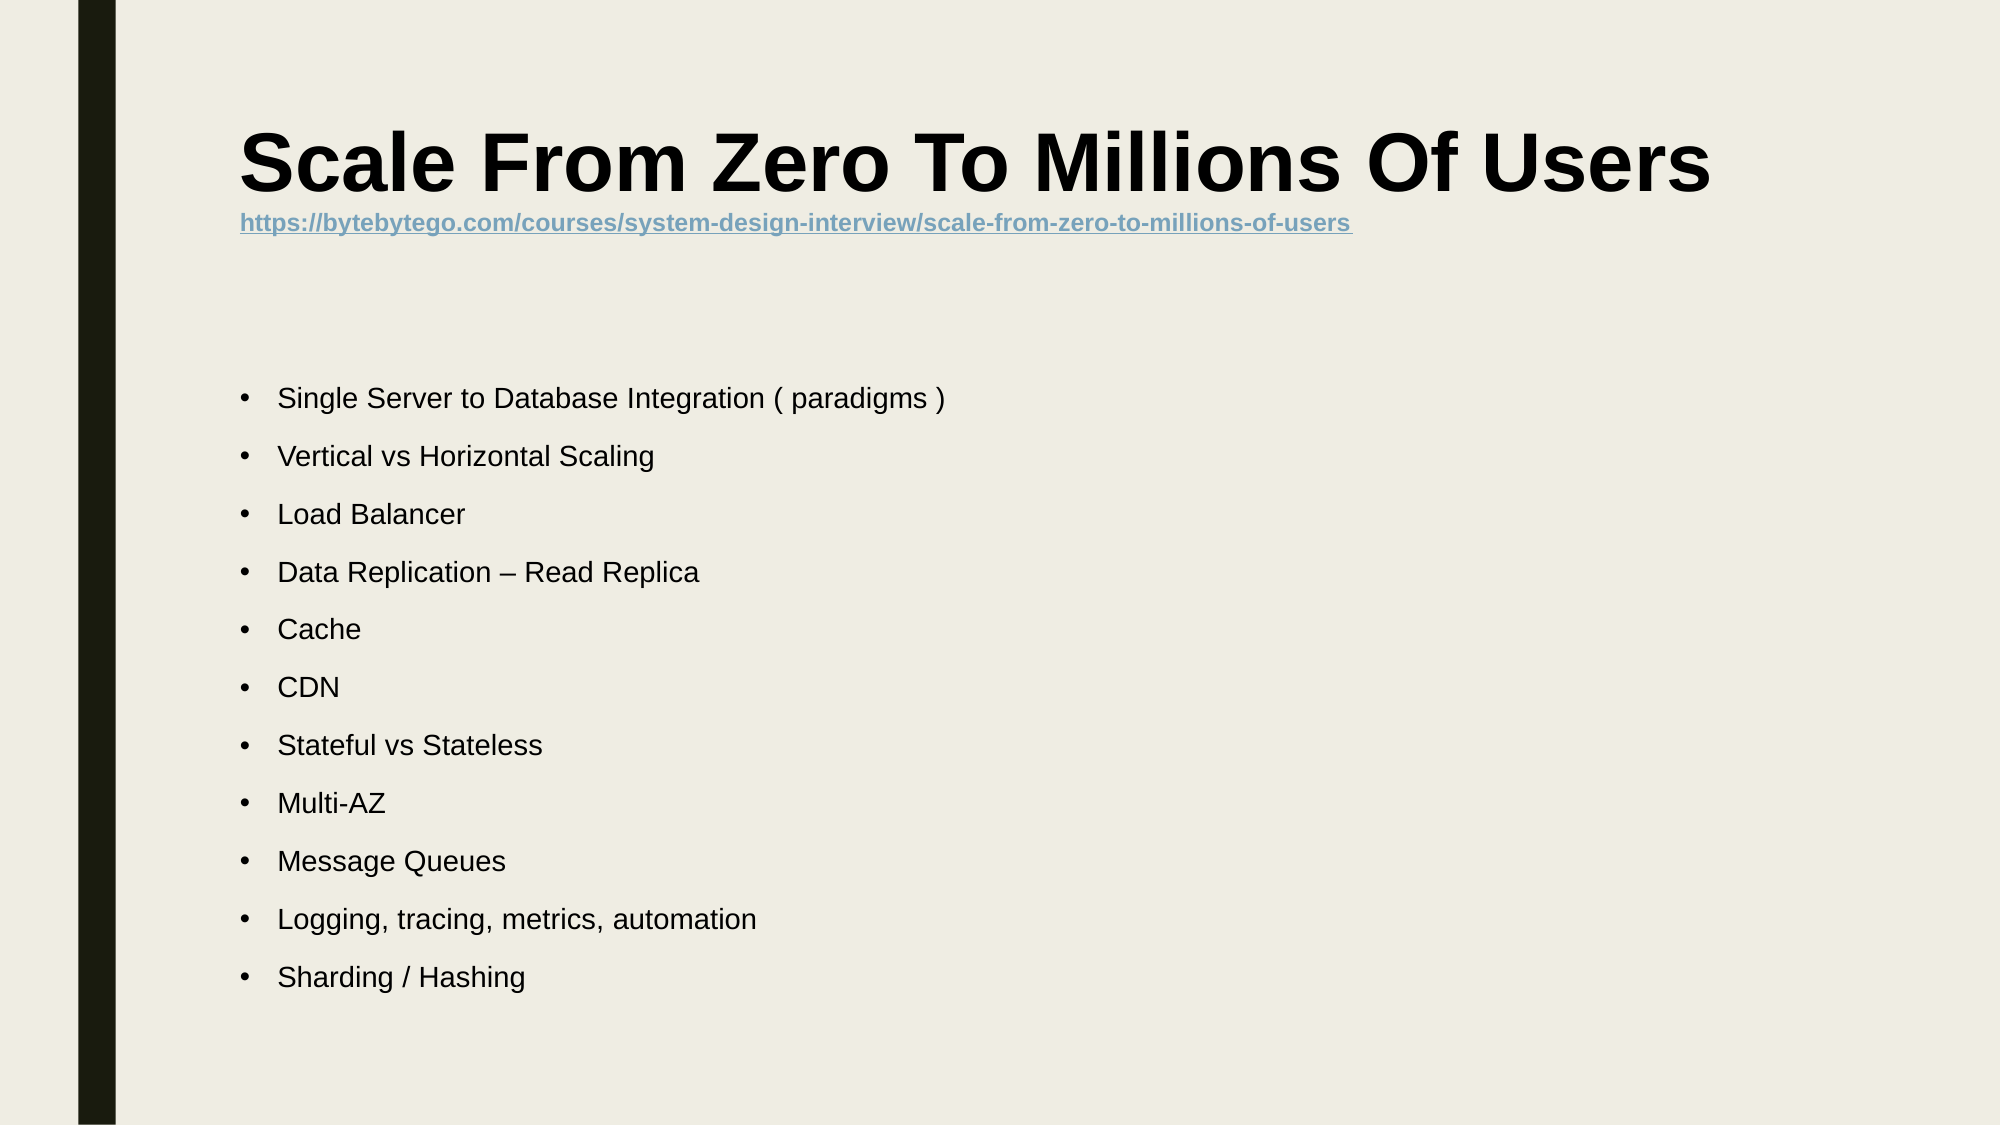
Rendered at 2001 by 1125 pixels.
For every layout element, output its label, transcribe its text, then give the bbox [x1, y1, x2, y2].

title Scale From Zero To Millions Of Users https://bytebytego.com/courses/system-design-interview/scale-from-zero-to-millions-of-users [225, 112, 1800, 356]
list Single Server to Database Integration ( paradigms ) Vertical vs Horizontal Scaling Load Balancer Data Replication – Read Replica Cache CDN Stateful vs Stateless Multi-AZ Message Queues Logging, tracing, metrics, automation Sharding / Hashing [225, 375, 1800, 1115]
